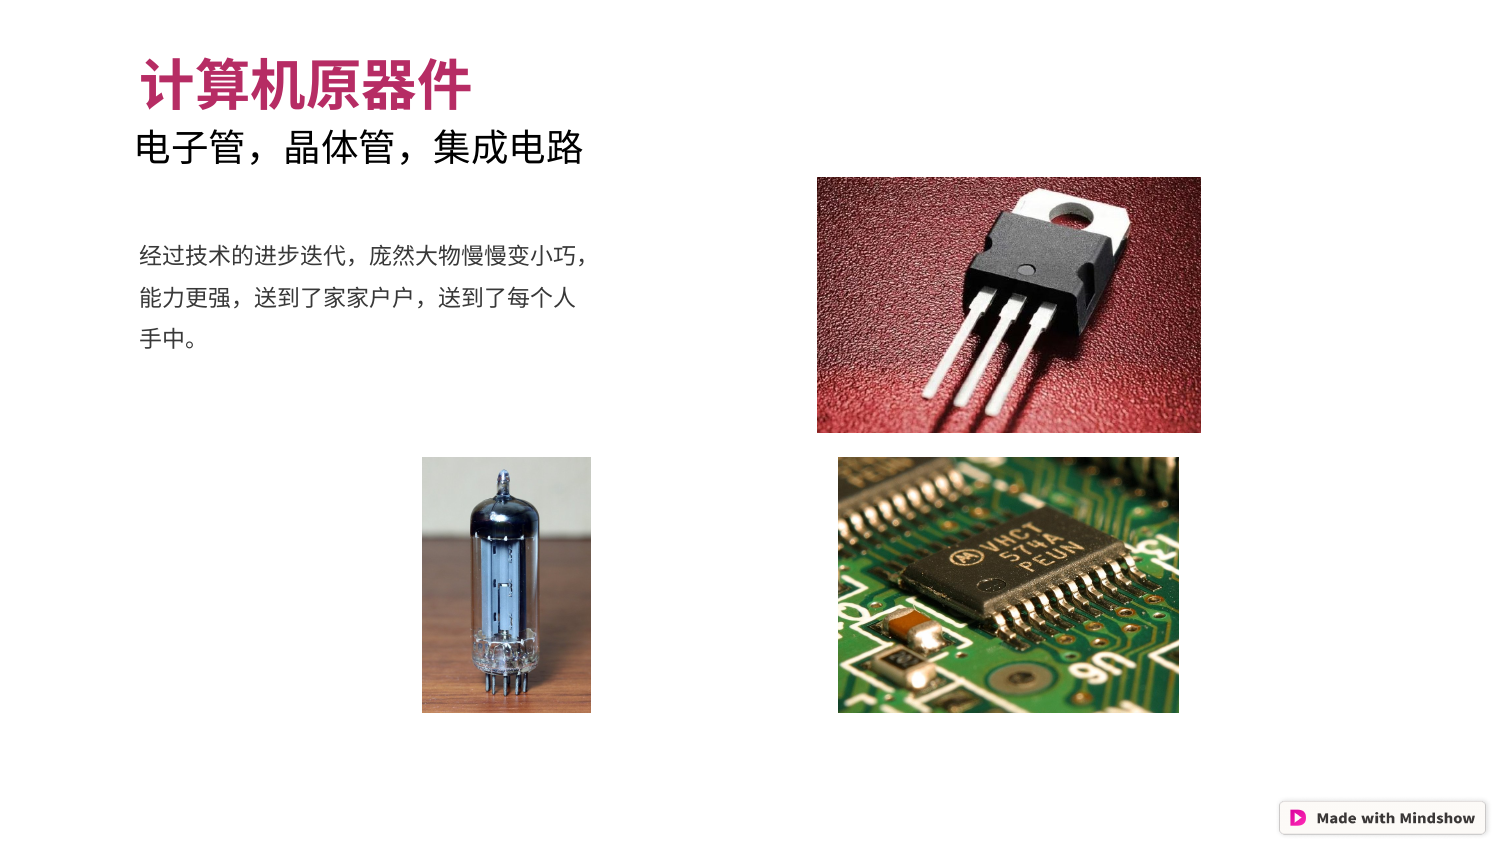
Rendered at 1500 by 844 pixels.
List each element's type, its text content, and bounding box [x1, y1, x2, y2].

text_box 电子管，晶体管，集成电路 [118, 116, 869, 177]
text_box 经过技术的进步迭代，庞然大物慢慢变小巧，能力更强，送到了家家户户，送到了每个人手中。 [125, 221, 271, 477]
picture [1274, 795, 1493, 840]
picture [271, 171, 1245, 719]
text_box 计算机原器件 [125, 37, 1406, 129]
